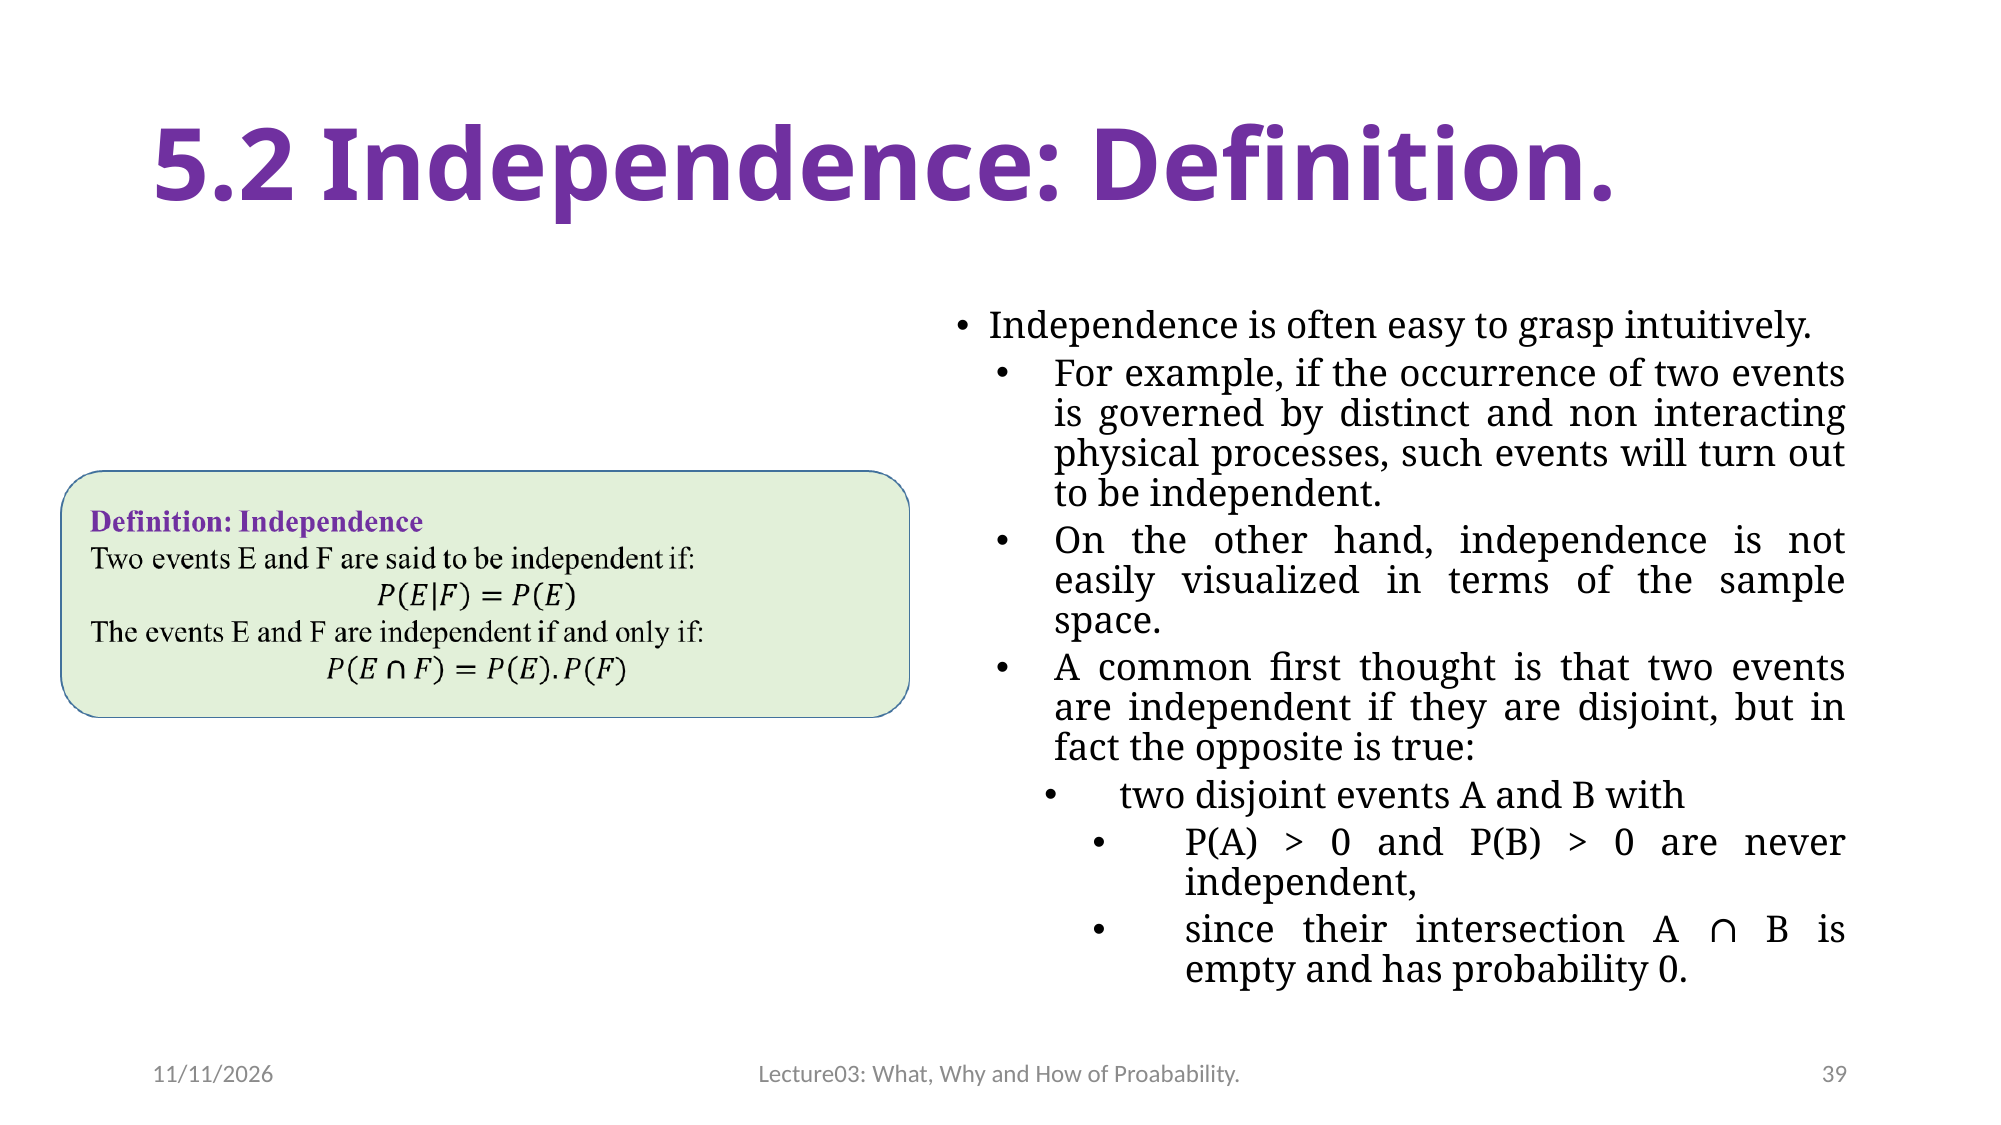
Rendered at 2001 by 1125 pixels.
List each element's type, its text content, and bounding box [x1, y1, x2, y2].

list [59, 470, 910, 718]
title 5.2 Independence: Definition. [137, 59, 1863, 278]
slide_number 39 [1412, 1042, 1863, 1103]
list Independence is often easy to grasp intuitively. For example, if the occurrence of two events is governed by distinct and non interacting physical processes, such events will turn out to be independent. On the other hand, independence is not easily visualized in terms of the sample space. A common first thought is that two events are independent if they are disjoint, but in fact the opposite is true: two disjoint events A and B with P(A) > 0 and P(B) > 0 are never independent, since their intersection A ∩ B is empty and has probability 0. [941, 299, 1863, 1014]
footer Lecture03: What, Why and How of Proabability. [662, 1042, 1338, 1103]
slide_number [137, 1042, 588, 1103]
